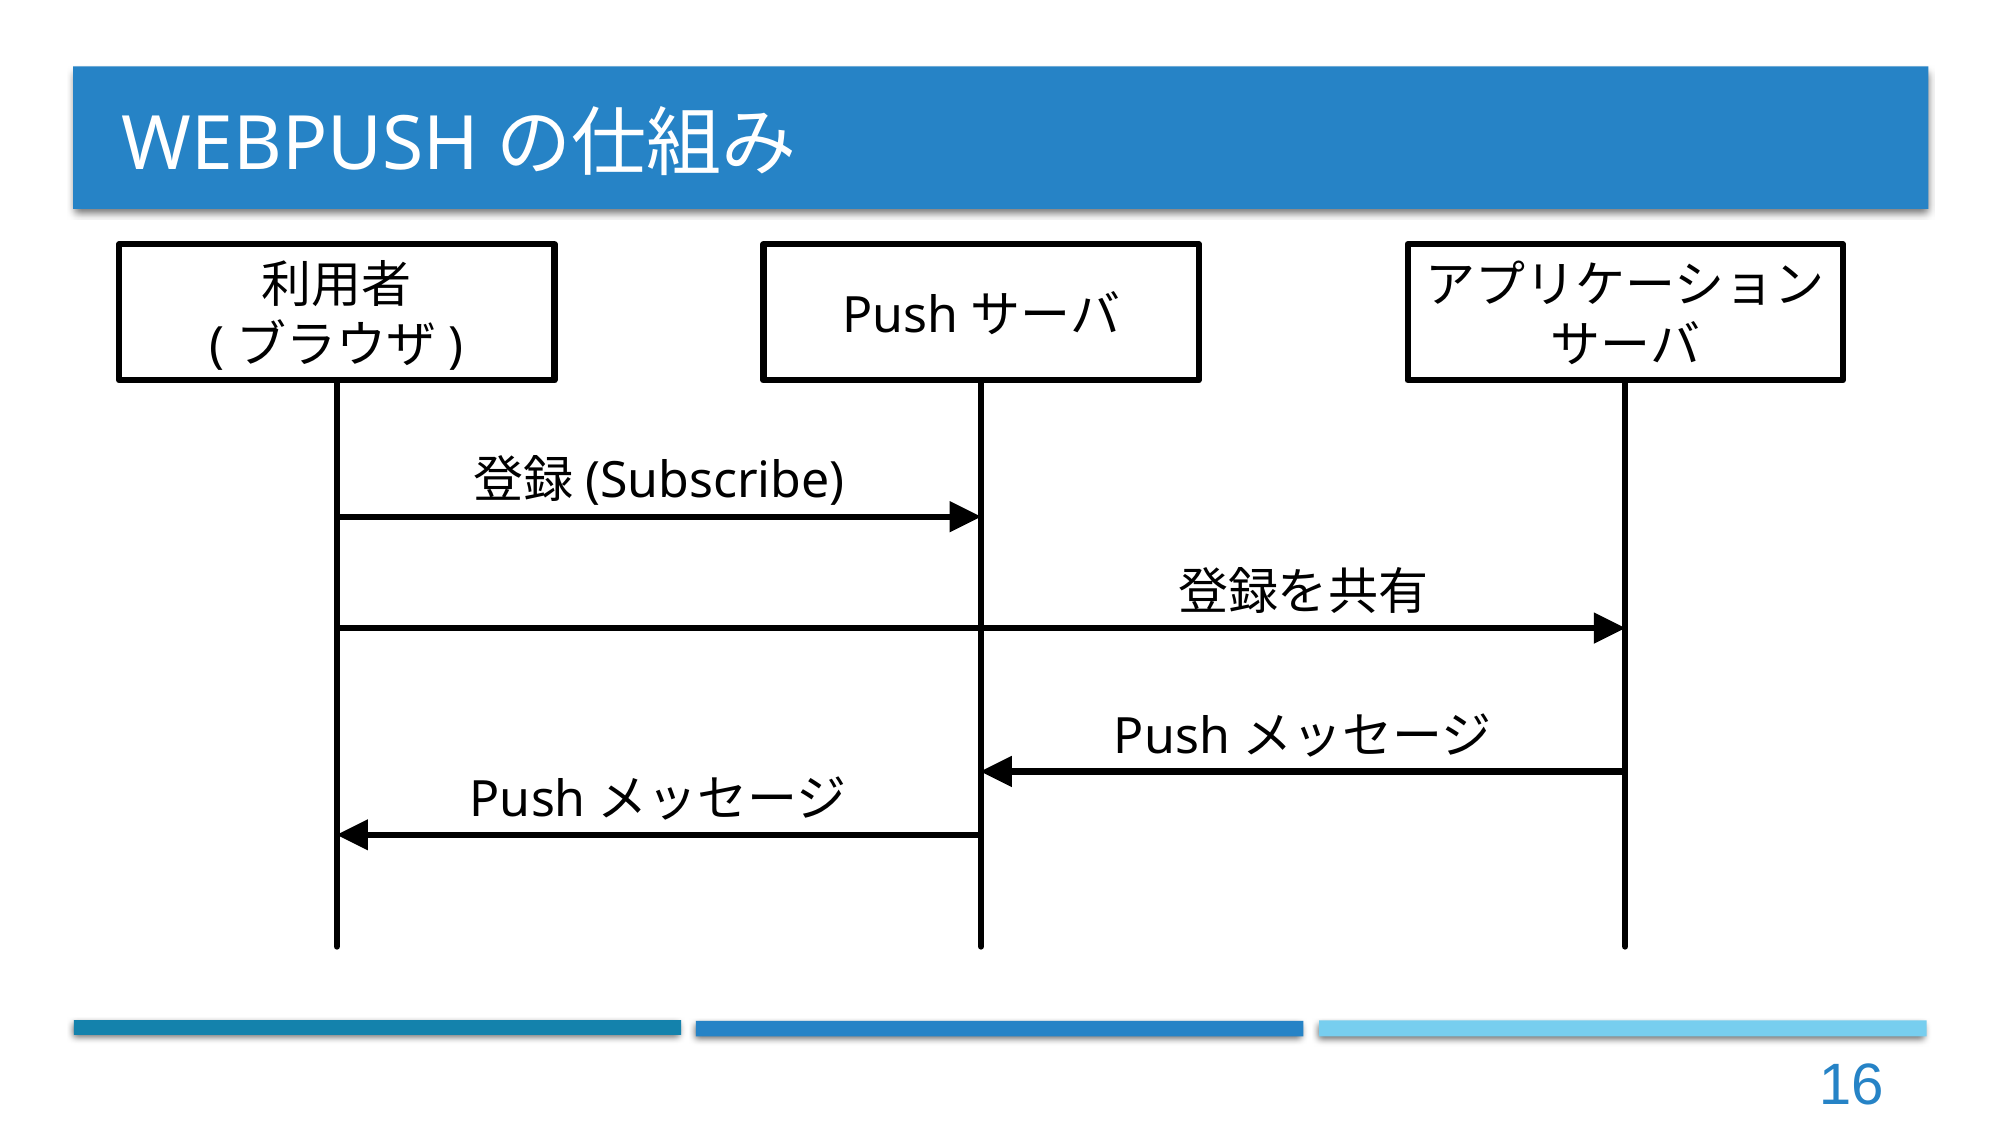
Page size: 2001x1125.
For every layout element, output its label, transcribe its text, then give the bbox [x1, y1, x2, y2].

title WebPushの仕組み [106, 70, 1856, 209]
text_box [118, 243, 1844, 948]
slide_number 16 [1732, 1051, 1899, 1112]
